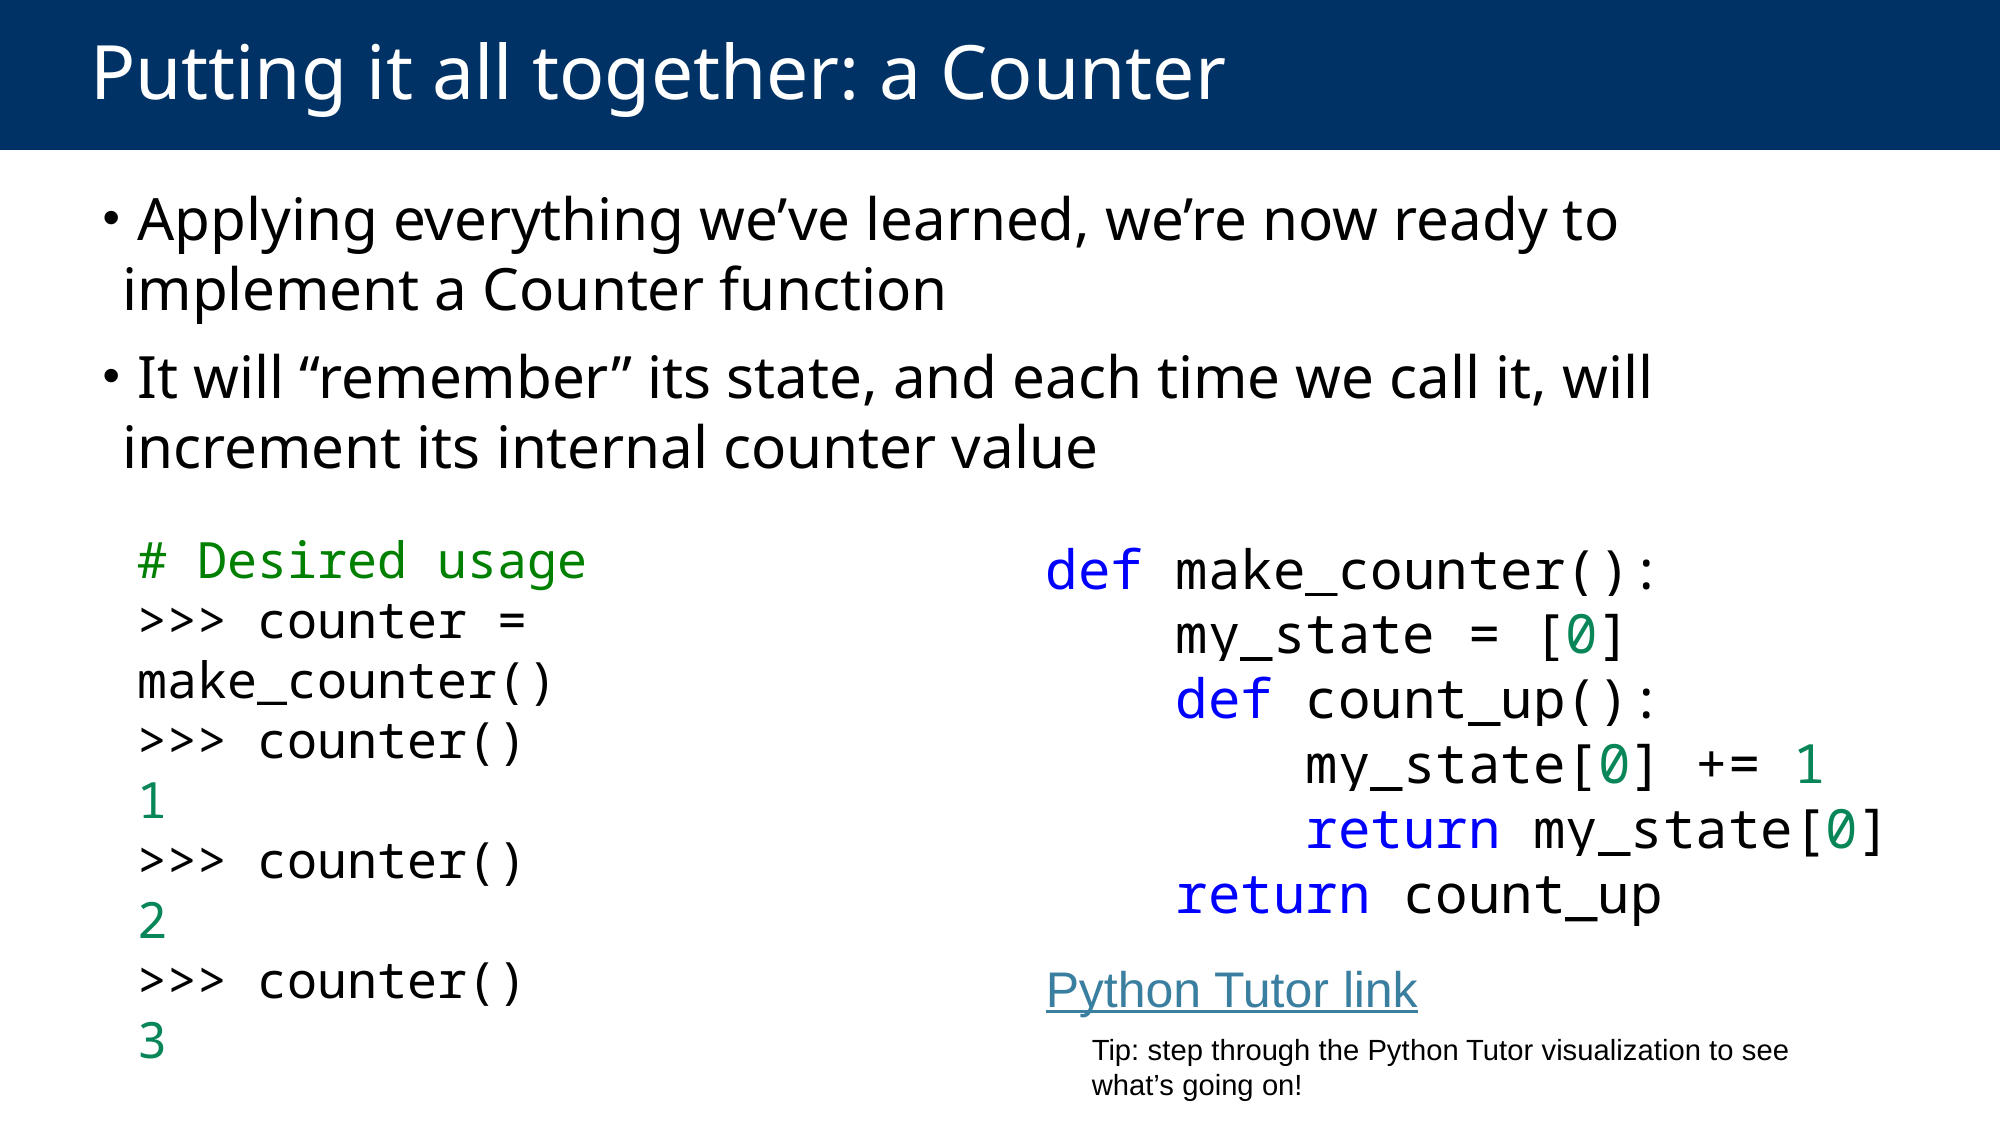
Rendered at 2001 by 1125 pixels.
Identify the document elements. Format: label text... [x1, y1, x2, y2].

text_box def make_counter(): my_state = [0] def count_up(): my_state[0] += 1 return my_state[0] return count_up [1031, 527, 2000, 933]
title Putting it all together: a Counter [0, 0, 2000, 152]
text_box # Desired usage >>> counter = make_counter() >>> counter() 1 >>> counter() 2 >>> counter() 3 [122, 521, 936, 1076]
text_box Python Tutor link [1031, 949, 1759, 1025]
text_box Tip: step through the Python Tutor visualization to see what’s going on! [1077, 1024, 1813, 1109]
list Applying everything we’ve learned, we’re now ready to implement a Counter function It will “remember” its state, and each time we call it, will increment its internal counter value [87, 174, 1928, 522]
